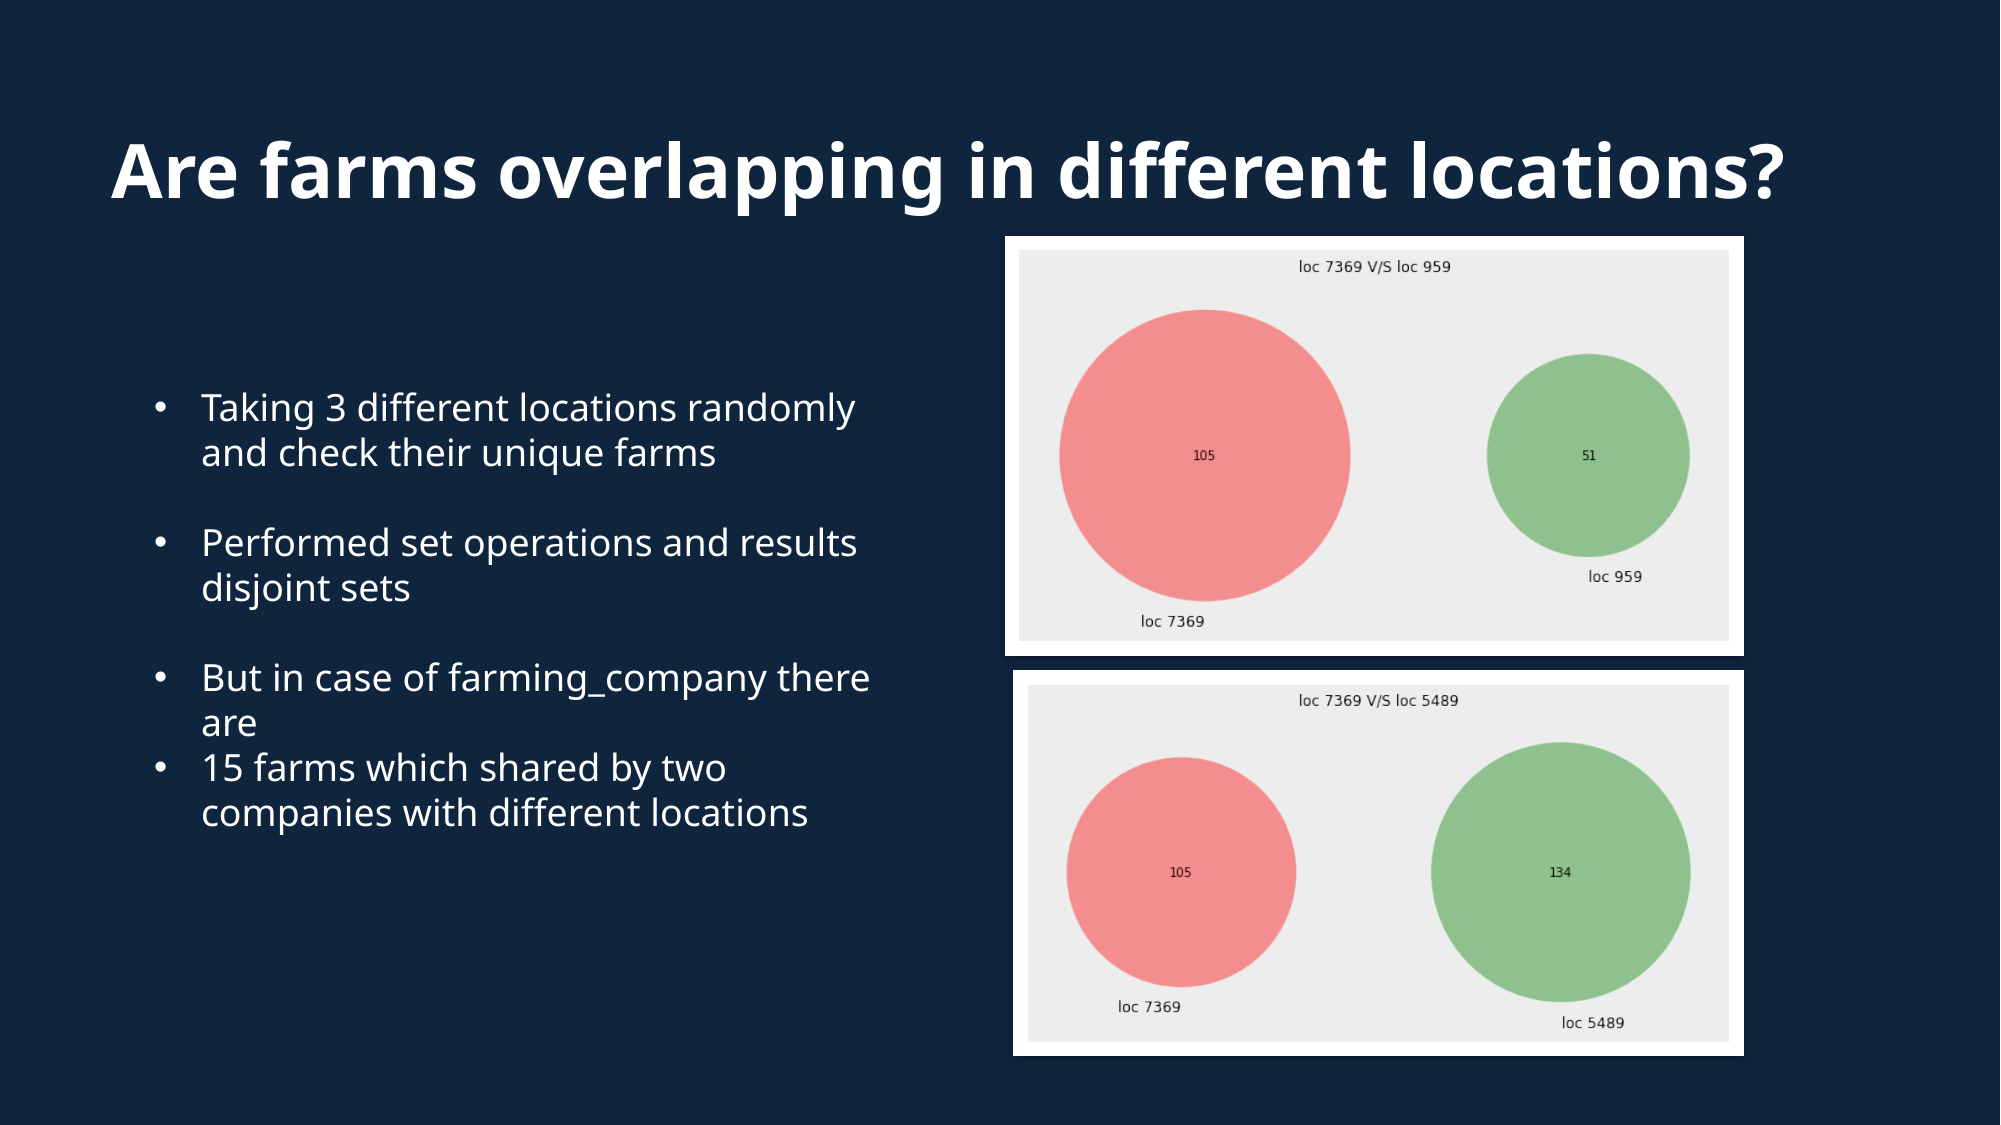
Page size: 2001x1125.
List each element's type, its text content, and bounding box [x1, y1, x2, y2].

picture [1019, 250, 1730, 642]
text_box Taking 3 different locations randomly and check their unique farms Performed set operations and results disjoint sets But in case of farming_company there are 15 farms which shared by two companies with different locations [139, 376, 911, 842]
title Are farms overlapping in different locations? [96, 83, 1822, 267]
picture [1027, 684, 1730, 1042]
